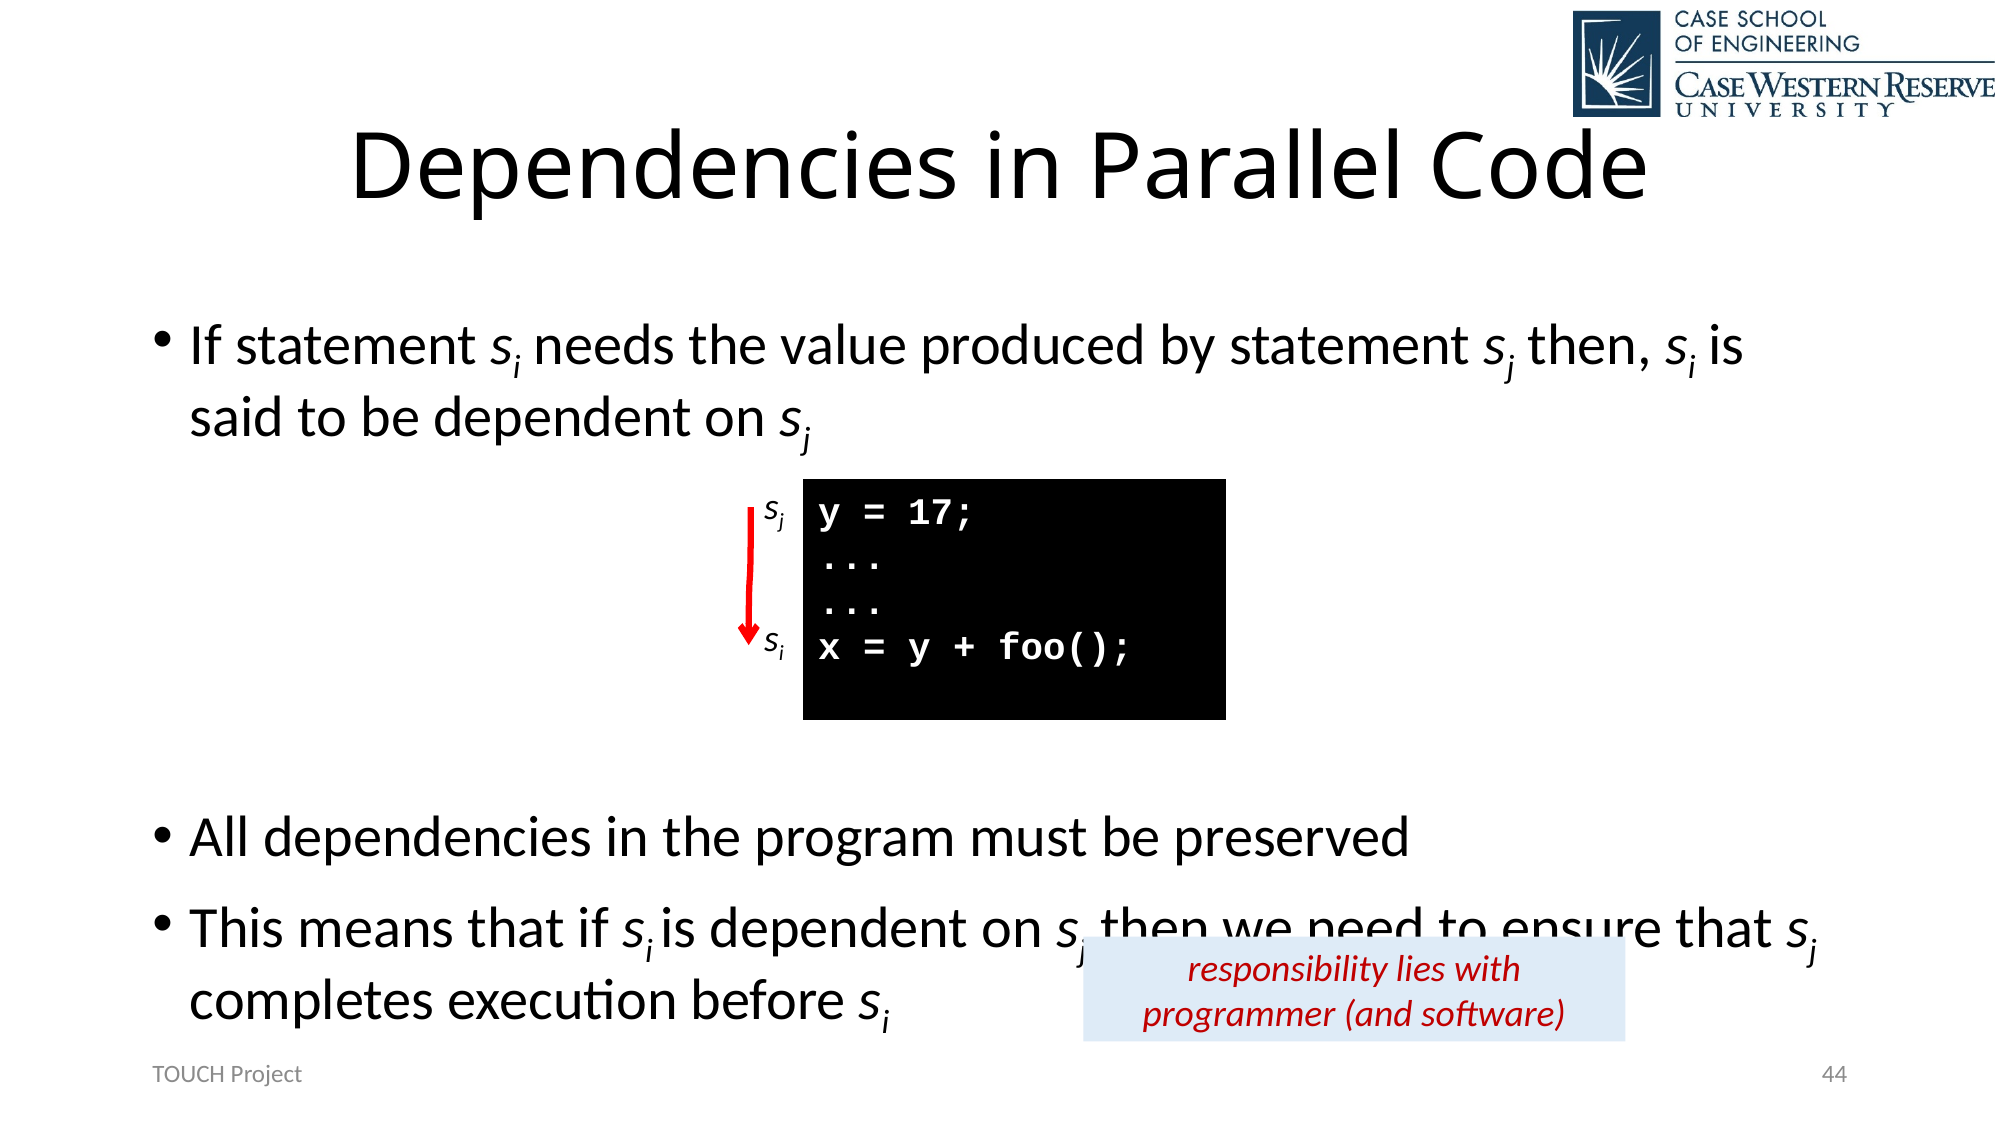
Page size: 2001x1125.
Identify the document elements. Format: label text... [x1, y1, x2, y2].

text_box responsibility lies with programmer (and software) [1083, 936, 1626, 1042]
text_box y = 17; ... ... x = y + foo(); [803, 479, 1226, 720]
title Dependencies in Parallel Code [137, 59, 1863, 278]
slide_number 44 [1412, 1042, 1863, 1103]
text_box si [749, 606, 799, 673]
slide_number TOUCH Project [137, 1042, 588, 1103]
list If statement si needs the value produced by statement sj then, si is said to be dependent on sj All dependencies in the program must be preserved This means that if si is dependent on sj then we need to ensure that sj completes execution before si [137, 299, 1863, 1014]
text_box sj [749, 474, 799, 541]
picture [1573, 10, 1995, 117]
